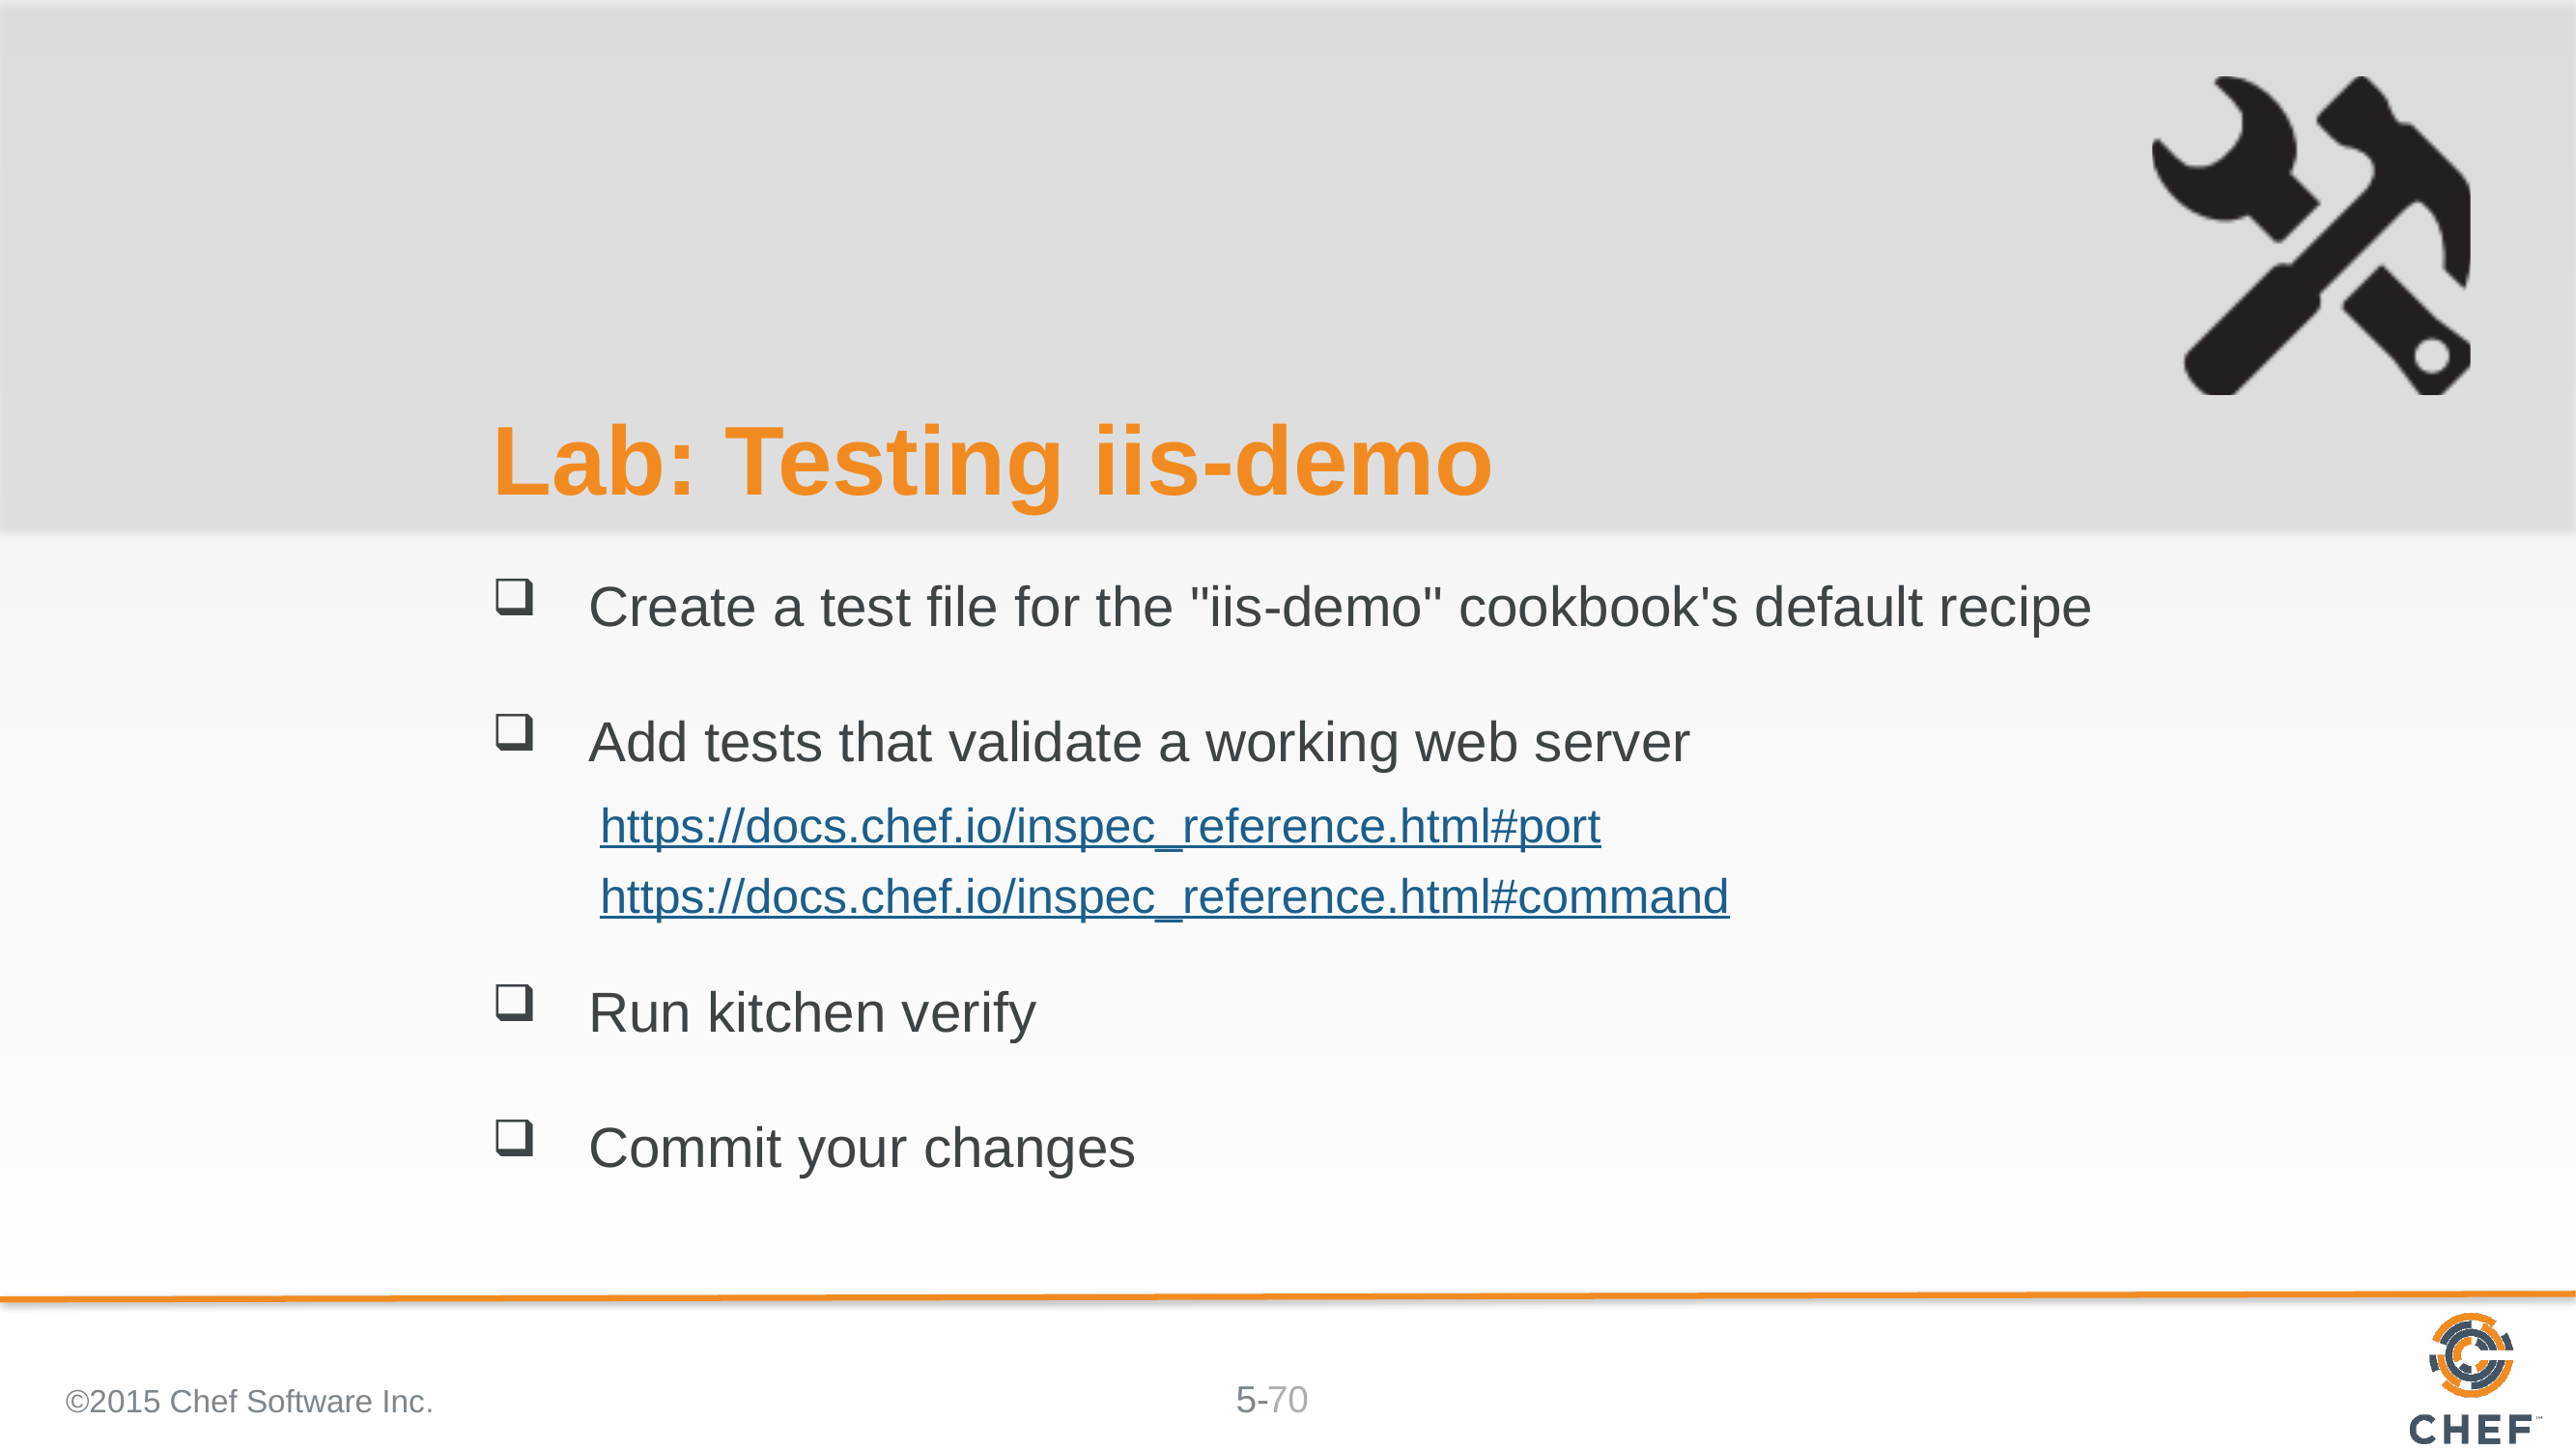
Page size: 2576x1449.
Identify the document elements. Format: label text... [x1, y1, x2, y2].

footer ©2015 Chef Software Inc. [51, 1359, 952, 1440]
slide_number 70 [998, 1359, 1578, 1437]
picture [2399, 1297, 2550, 1449]
title Lab: Testing iis-demo [477, 395, 2217, 531]
text_box https://docs.chef.io/inspec_reference.html#port https://docs.chef.io/inspec_reference.html#command [585, 771, 1854, 947]
subtitle Create a test file for the "iis-demo" cookbook's default recipe Add tests that validate a working web server Run kitchen verify Commit your changes [477, 555, 2217, 1147]
